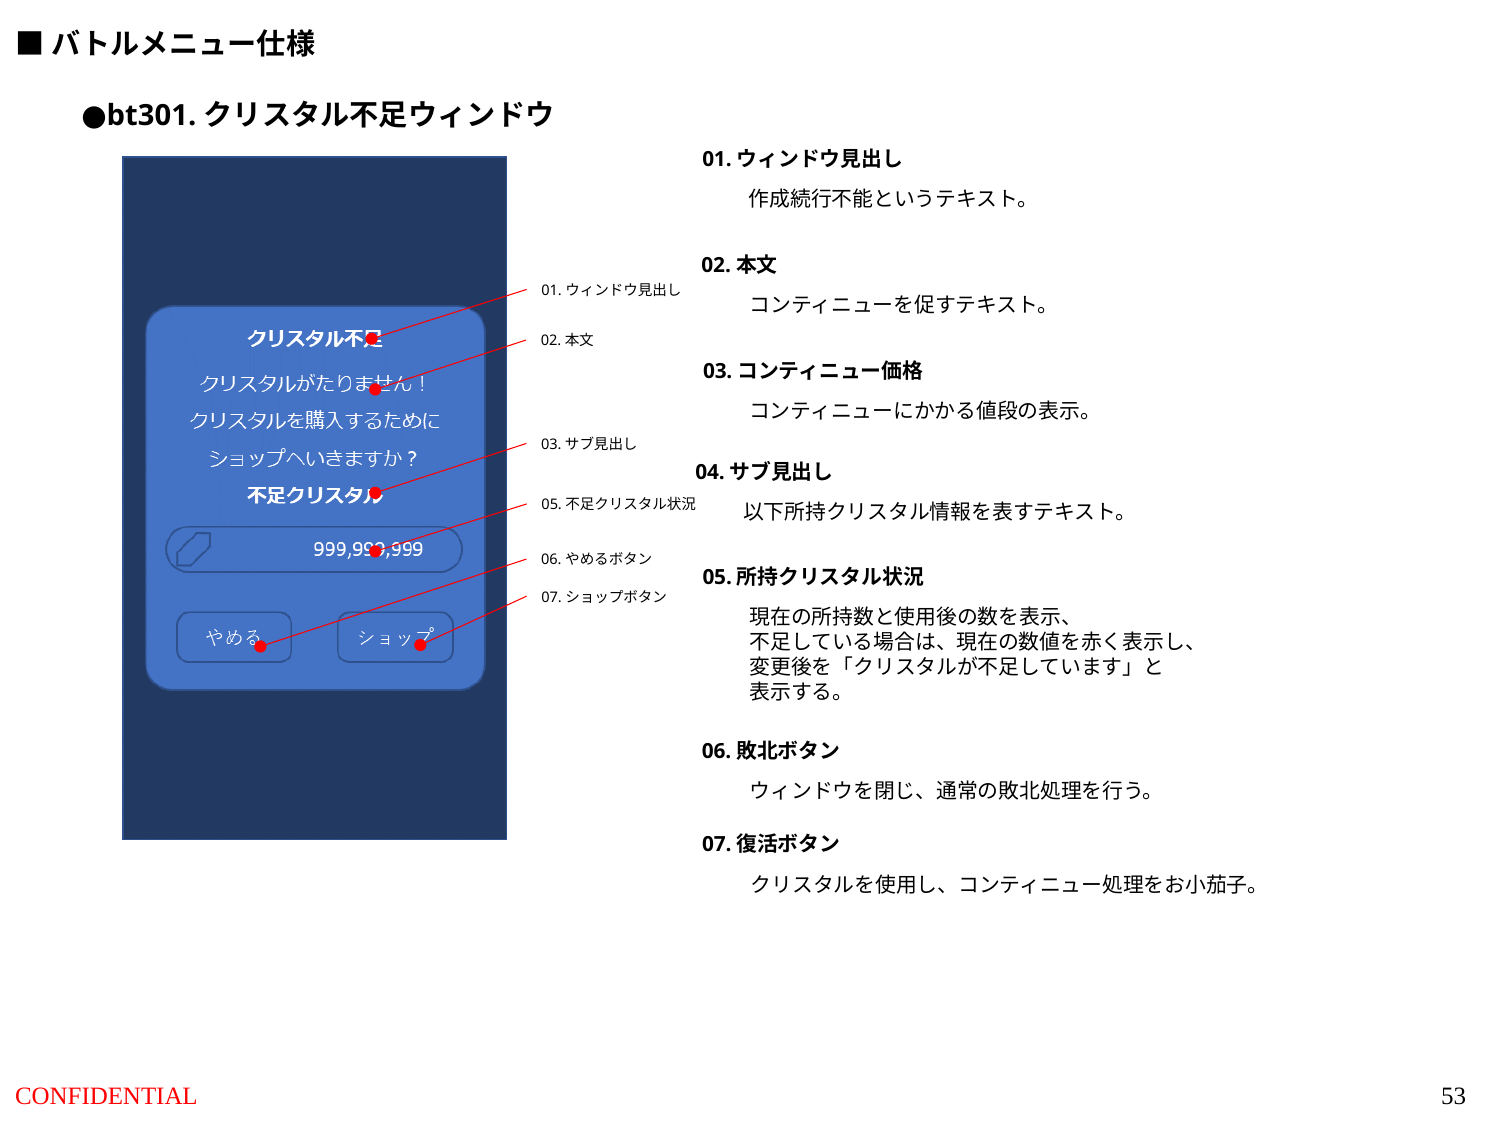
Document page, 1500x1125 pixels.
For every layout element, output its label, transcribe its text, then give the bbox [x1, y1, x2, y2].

text_box 02.本文 [526, 323, 609, 357]
footer CONFIDENTIAL [0, 1065, 507, 1125]
text_box ウィンドウを閉じ、通常の敗北処理を行う。 [735, 770, 1179, 811]
text_box 07.ショップボタン [528, 580, 682, 613]
text_box 現在の所持数と使用後の数を表示、 不足している場合は、現在の数値を赤く表示し、 変更後を「クリスタルが不足しています」と 表示する。 [735, 596, 1221, 712]
text_box 02.本文 [686, 244, 793, 284]
text_box コンティニューを促すテキスト。 [734, 284, 1074, 325]
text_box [371, 289, 528, 339]
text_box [260, 559, 528, 647]
text_box 05.不足クリスタル状況 [526, 487, 711, 520]
text_box コンティニューにかかる値段の表示。 [734, 390, 1116, 431]
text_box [375, 443, 528, 493]
text_box 05.所持クリスタル状況 [687, 556, 939, 596]
slide_number 53 [1143, 1065, 1482, 1125]
text_box 04.サブ見出し [680, 451, 849, 491]
text_box 作成続行不能というテキスト。 [734, 178, 1054, 219]
text_box クリスタルを使用し、コンティニュー処理をお小茄子。 [736, 864, 1284, 904]
text_box 以下所持クリスタル情報を表すテキスト。 [728, 491, 1152, 532]
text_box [375, 340, 528, 390]
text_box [420, 596, 528, 645]
text_box 03.サブ見出し [526, 427, 653, 460]
text_box 07.復活ボタン [687, 823, 855, 864]
text_box 01.ウィンドウ見出し [526, 273, 697, 306]
text_box ●bt301.クリスタル不足ウィンドウ [66, 88, 570, 139]
text_box 06.やめるボタン [526, 542, 667, 576]
text_box 06.敗北ボタン [687, 730, 855, 770]
picture [122, 156, 507, 840]
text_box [375, 504, 528, 552]
text_box 01.ウィンドウ見出し [687, 137, 918, 178]
text_box ■バトルメニュー仕様 [0, 17, 331, 68]
text_box 03.コンティニュー価格 [688, 350, 938, 390]
